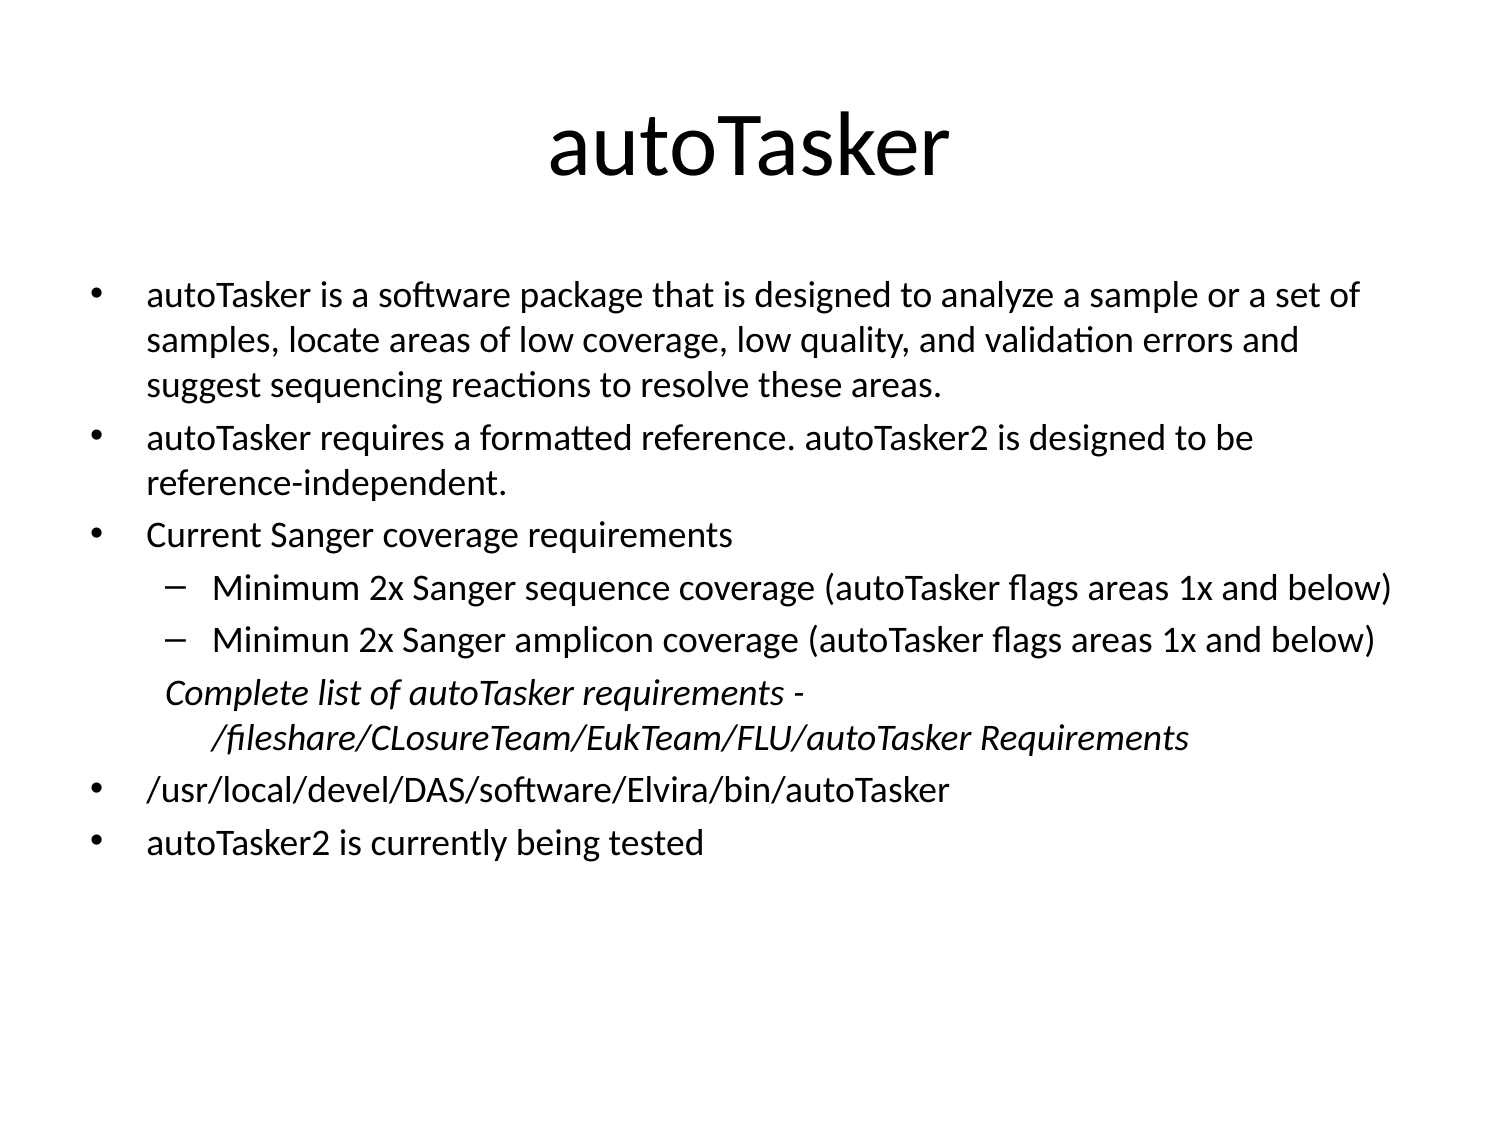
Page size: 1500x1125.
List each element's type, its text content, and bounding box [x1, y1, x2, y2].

list autoTasker is a software package that is designed to analyze a sample or a set of samples, locate areas of low coverage, low quality, and validation errors and suggest sequencing reactions to resolve these areas. autoTasker requires a formatted reference. autoTasker2 is designed to be reference-independent. Current Sanger coverage requirements Minimum 2x Sanger sequence coverage (autoTasker flags areas 1x and below) Minimun 2x Sanger amplicon coverage (autoTasker flags areas 1x and below) Complete list of autoTasker requirements - /fileshare/CLosureTeam/EukTeam/FLU/autoTasker Requirements /usr/local/devel/DAS/software/Elvira/bin/autoTasker autoTasker2 is currently being tested [75, 262, 1425, 1005]
title autoTasker [75, 45, 1425, 233]
